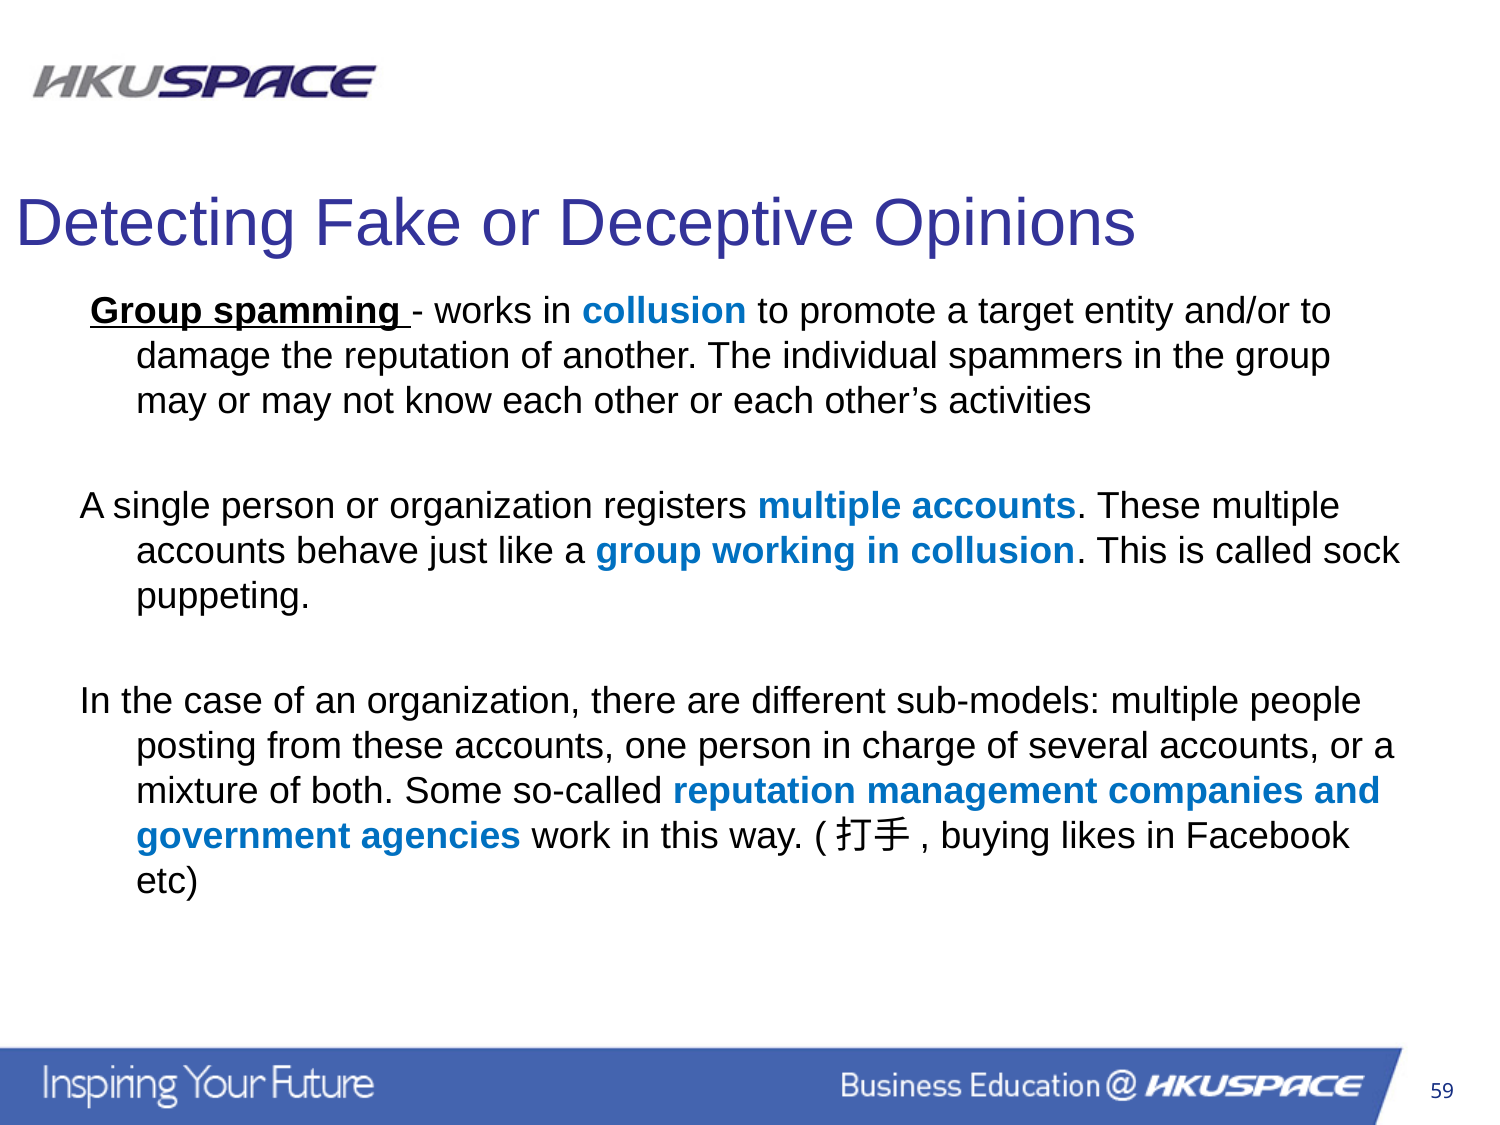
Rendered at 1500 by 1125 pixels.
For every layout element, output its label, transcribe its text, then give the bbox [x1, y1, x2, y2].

picture [0, 0, 1500, 1125]
slide_number 59 [1415, 1070, 1499, 1125]
title Detecting Fake or Deceptive Opinions [0, 101, 1325, 266]
text_box Group spamming - works in collusion to promote a target entity and/or to damage the reputation of another. The individual spammers in the group may or may not know each other or each other’s activities A single person or organization registers multiple accounts. These multiple accounts behave just like a group working in collusion. This is called sock puppeting. In the case of an organization, there are different sub-models: multiple people posting from these accounts, one person in charge of several accounts, or a mixture of both. Some so-called reputation management companies and government agencies work in this way. (打手, buying likes in Facebook etc) [64, 278, 1424, 1047]
